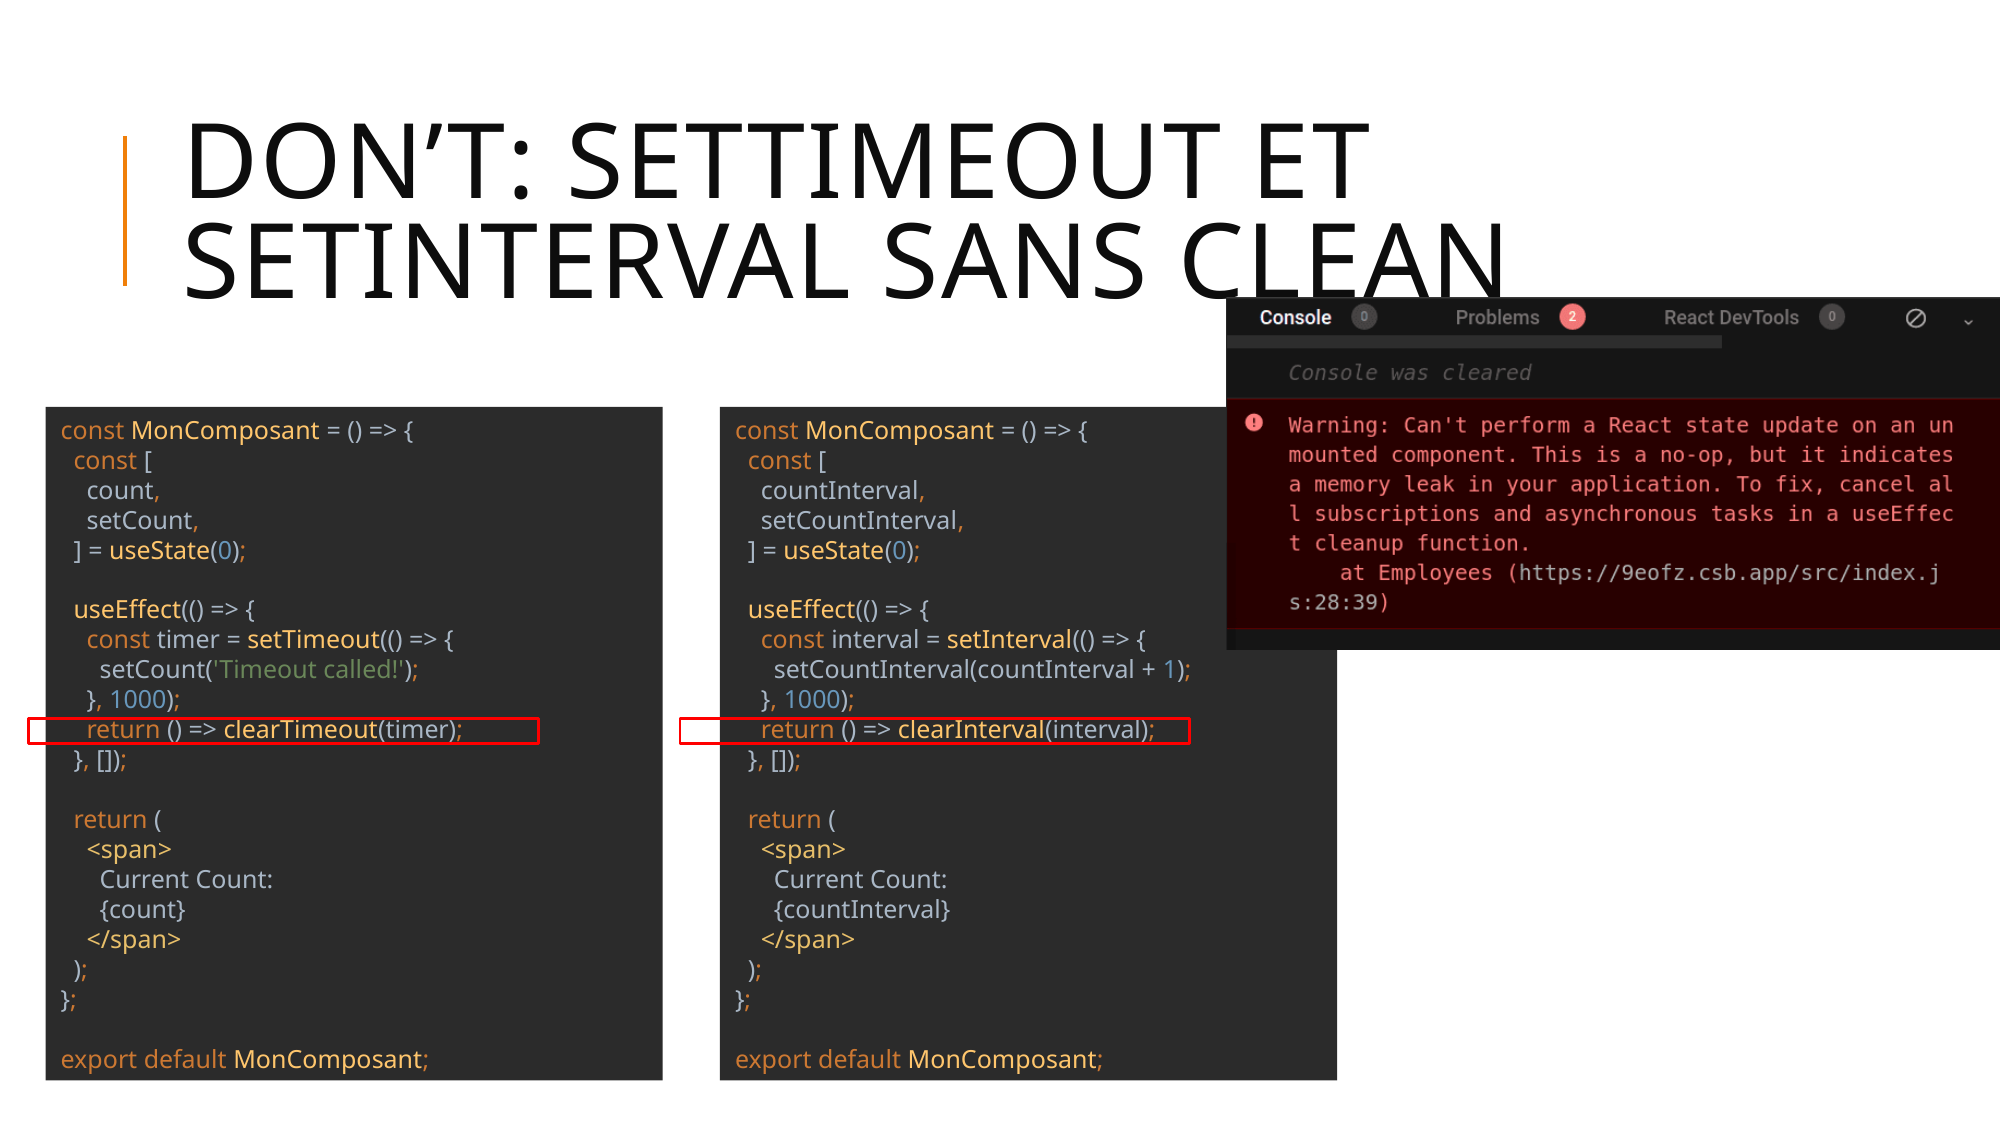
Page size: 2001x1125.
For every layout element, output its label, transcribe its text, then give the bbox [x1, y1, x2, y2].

text_box const MonComposant = () => { const [ countInterval, setCountInterval, ] = useState(0); useEffect(() => { const interval = setInterval(() => { setCountInterval(countInterval + 1); }, 1000); return () => clearInterval(interval); }, []); return ( <span> Current Count: {countInterval} </span> ); }; export default MonComposant; [719, 406, 1338, 1081]
text_box [27, 717, 540, 745]
title DON’T: setTimeout et setInterval sans clean [168, 96, 1763, 342]
picture [1225, 296, 2000, 650]
text_box [679, 717, 1191, 745]
text_box const MonComposant = () => { const [ count, setCount, ] = useState(0); useEffect(() => { const timer = setTimeout(() => { setCount('Timeout called!'); }, 1000); return () => clearTimeout(timer); }, []); return ( <span> Current Count: {count} </span> ); }; export default MonComposant; [45, 406, 663, 1081]
